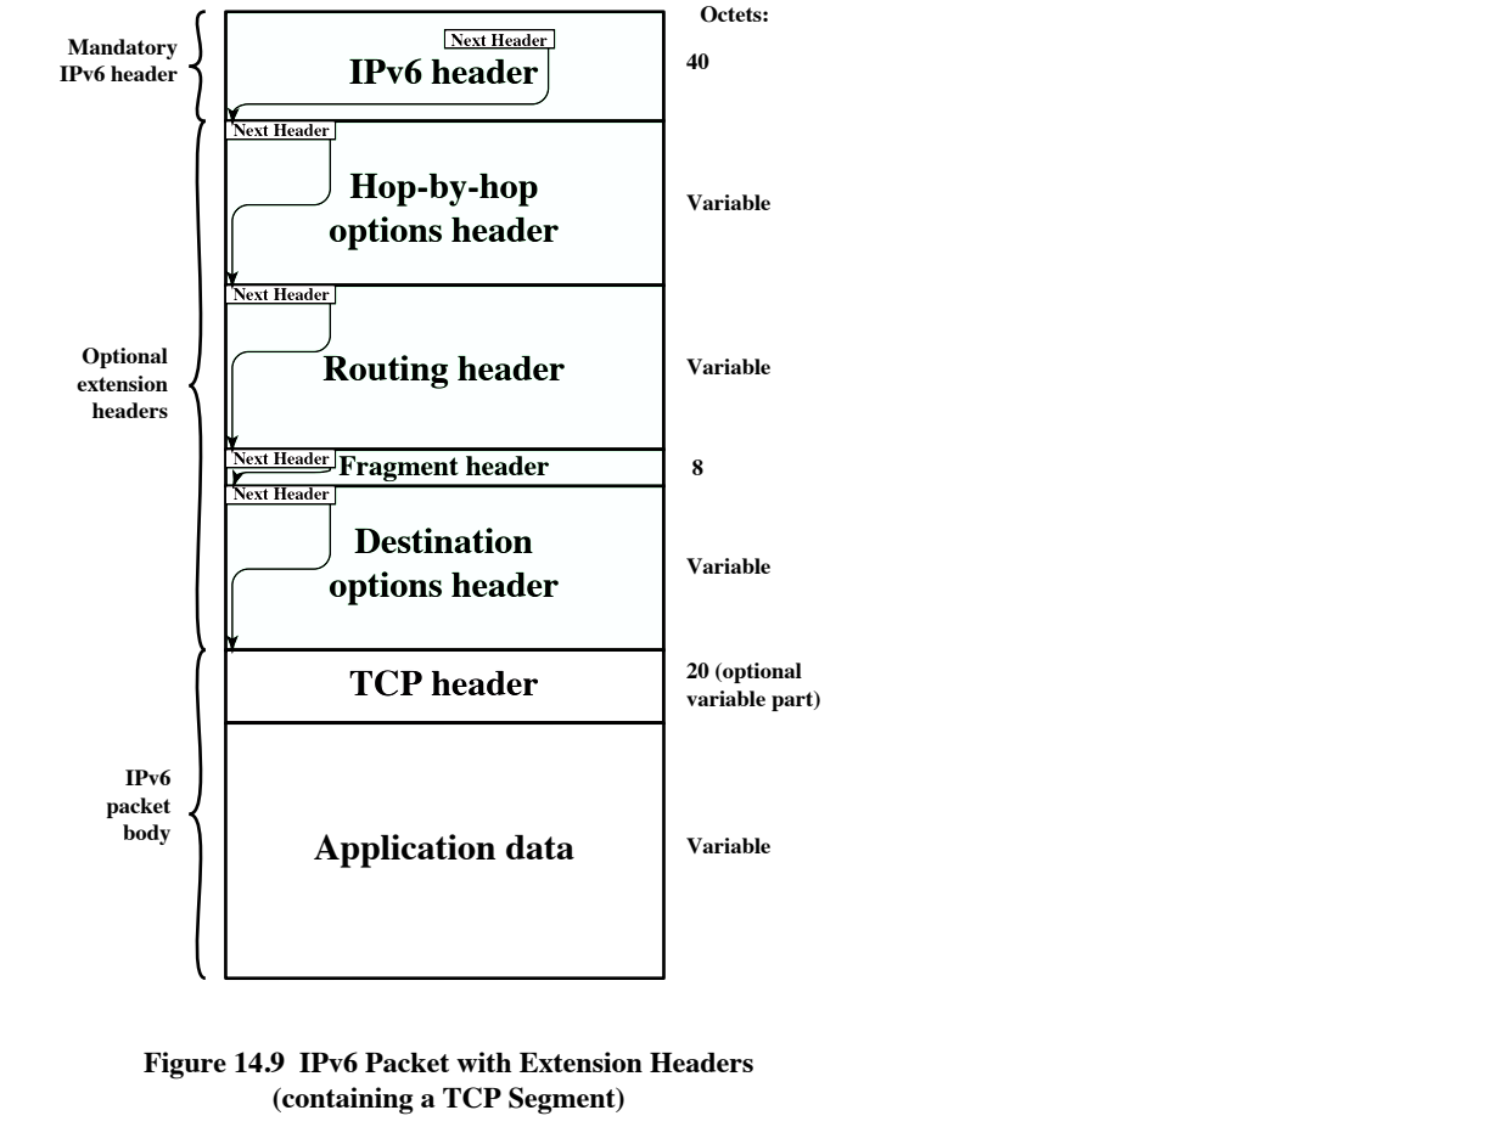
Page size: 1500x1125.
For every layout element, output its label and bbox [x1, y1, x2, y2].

picture [12, 0, 863, 1125]
